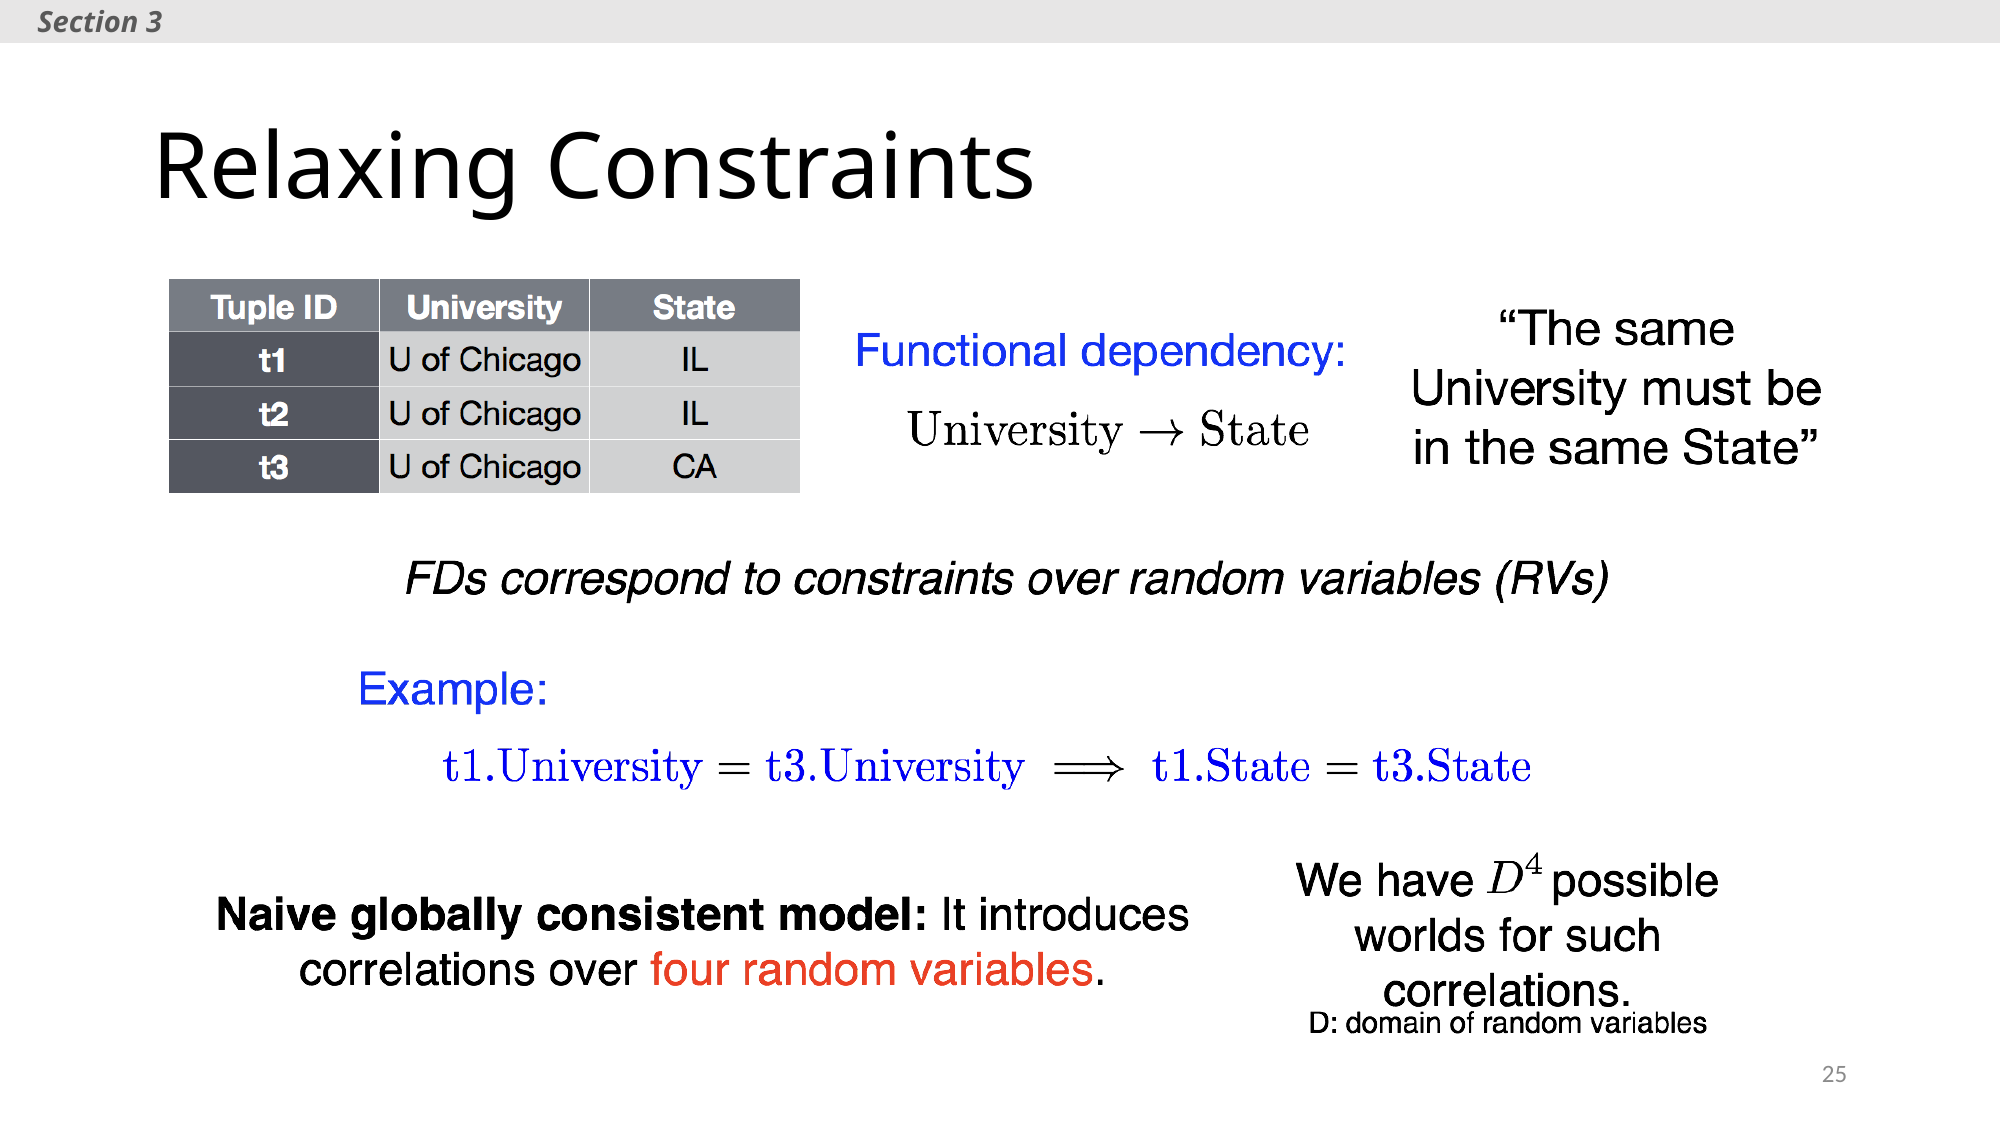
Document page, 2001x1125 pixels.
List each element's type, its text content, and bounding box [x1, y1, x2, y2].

slide_number 25 [1412, 1042, 1863, 1103]
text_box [0, 0, 2000, 47]
picture [167, 277, 1832, 1045]
title Relaxing Constraints [137, 59, 1863, 278]
